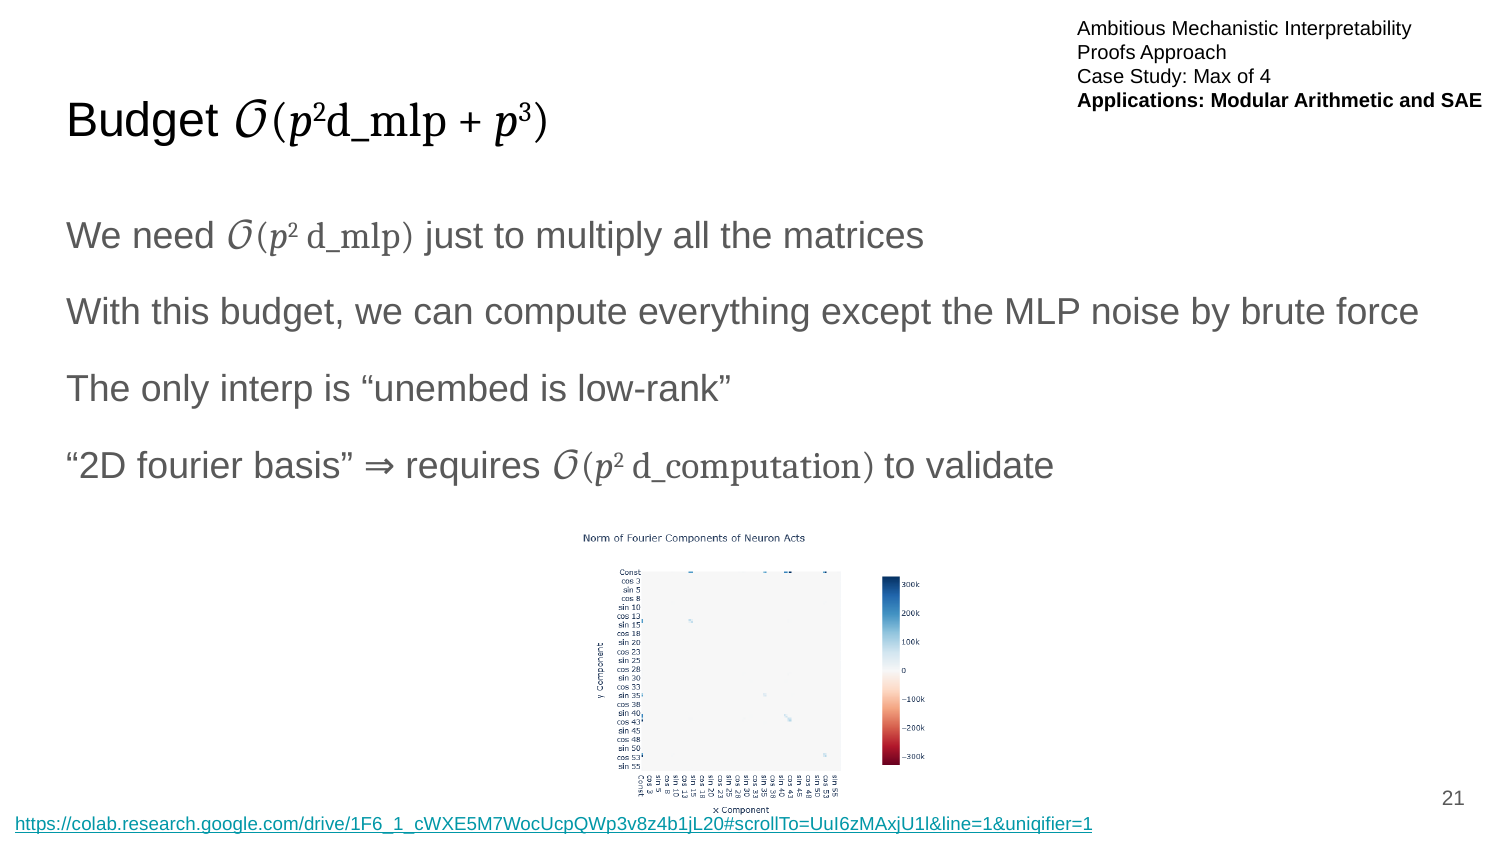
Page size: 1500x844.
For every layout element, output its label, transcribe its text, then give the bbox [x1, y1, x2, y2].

title Ambitious Mechanistic Interpretability Proofs Approach Case Study: Max of 4 Applications: Modular Arithmetic and SAE [1062, 0, 1500, 115]
list We need 𝒪(p2 d_mlp) just to multiply all the matrices With this budget, we can compute everything except the MLP noise by brute force The only interp is “unembed is low-rank” “2D fourier basis” ⇒ requires 𝒪(p2 d_computation) to validate [51, 189, 1449, 800]
picture [564, 512, 936, 819]
title Budget 𝒪(p2d_mlp + p3) [51, 72, 1449, 167]
text_box https://colab.research.google.com/drive/1F6_1_cWXE5M7WocUcpQWp3v8z4b1jL20#scrollTo=UuI6zMAxjU1l&line=1&uniqifier=1 [0, 800, 1480, 844]
slide_number ‹#› [1389, 764, 1480, 800]
